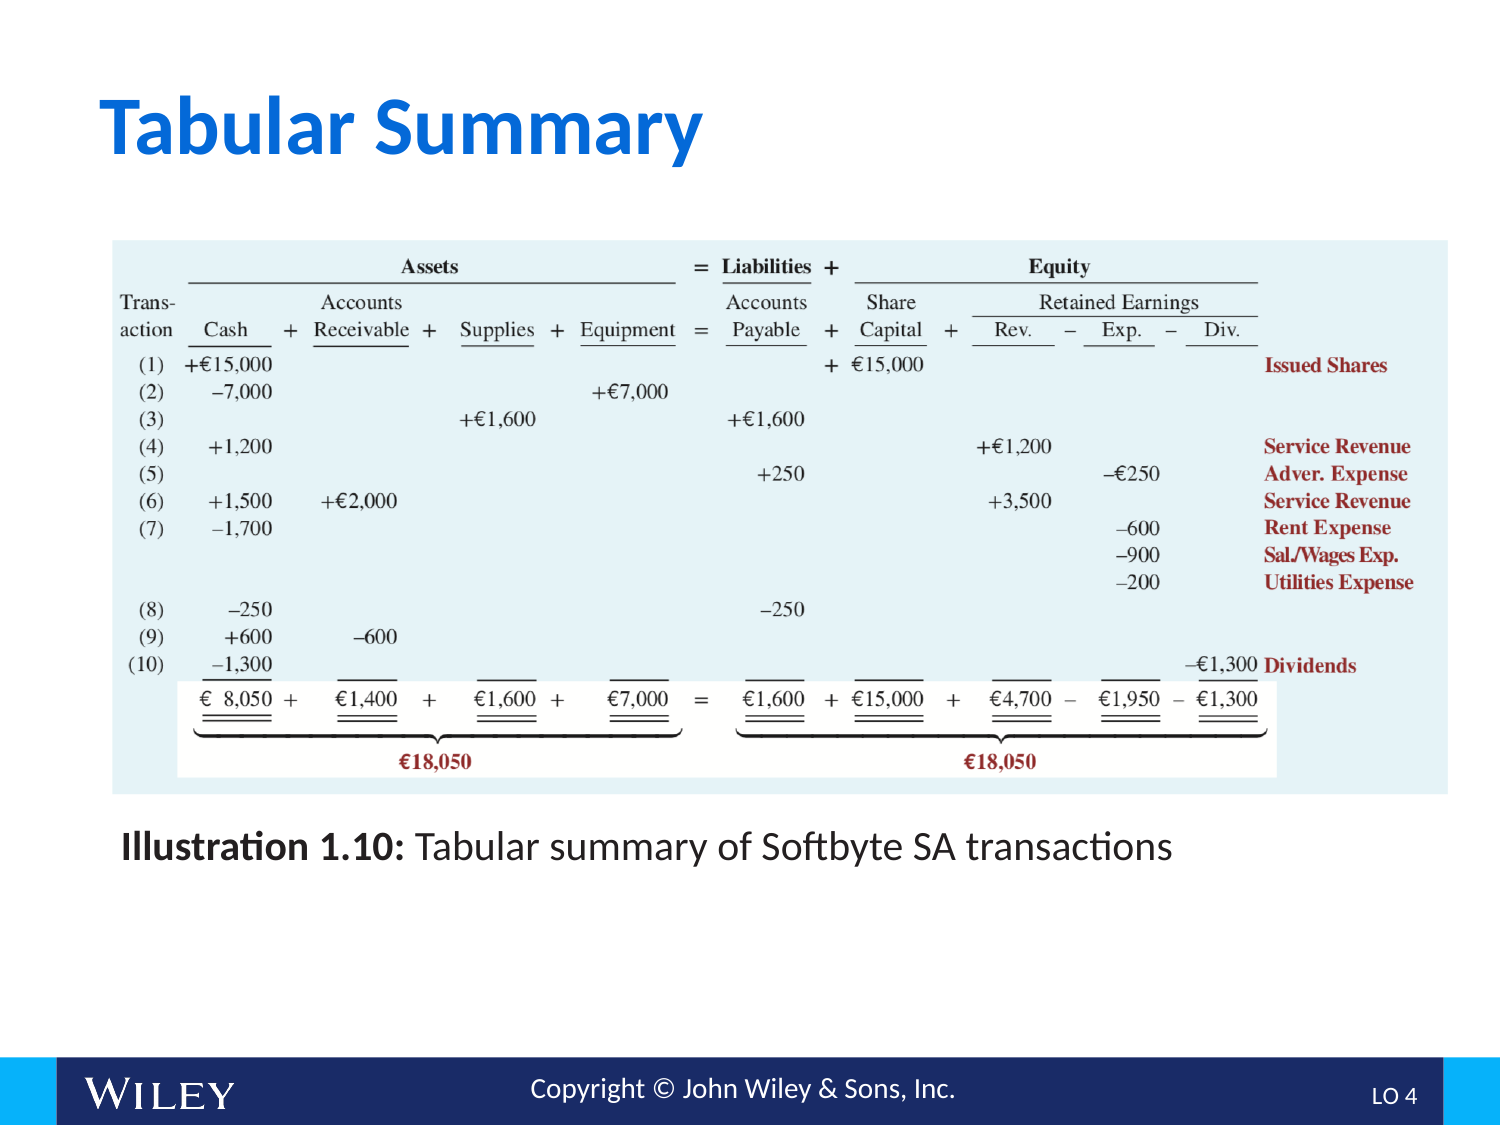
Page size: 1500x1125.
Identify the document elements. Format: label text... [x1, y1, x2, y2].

picture [106, 229, 1454, 801]
title Tabular Summary [84, 75, 1416, 215]
list Illustration 1.10: Tabular summary of Softbyte SA transactions [105, 811, 1316, 890]
list L O 4 [1309, 1065, 1433, 1125]
